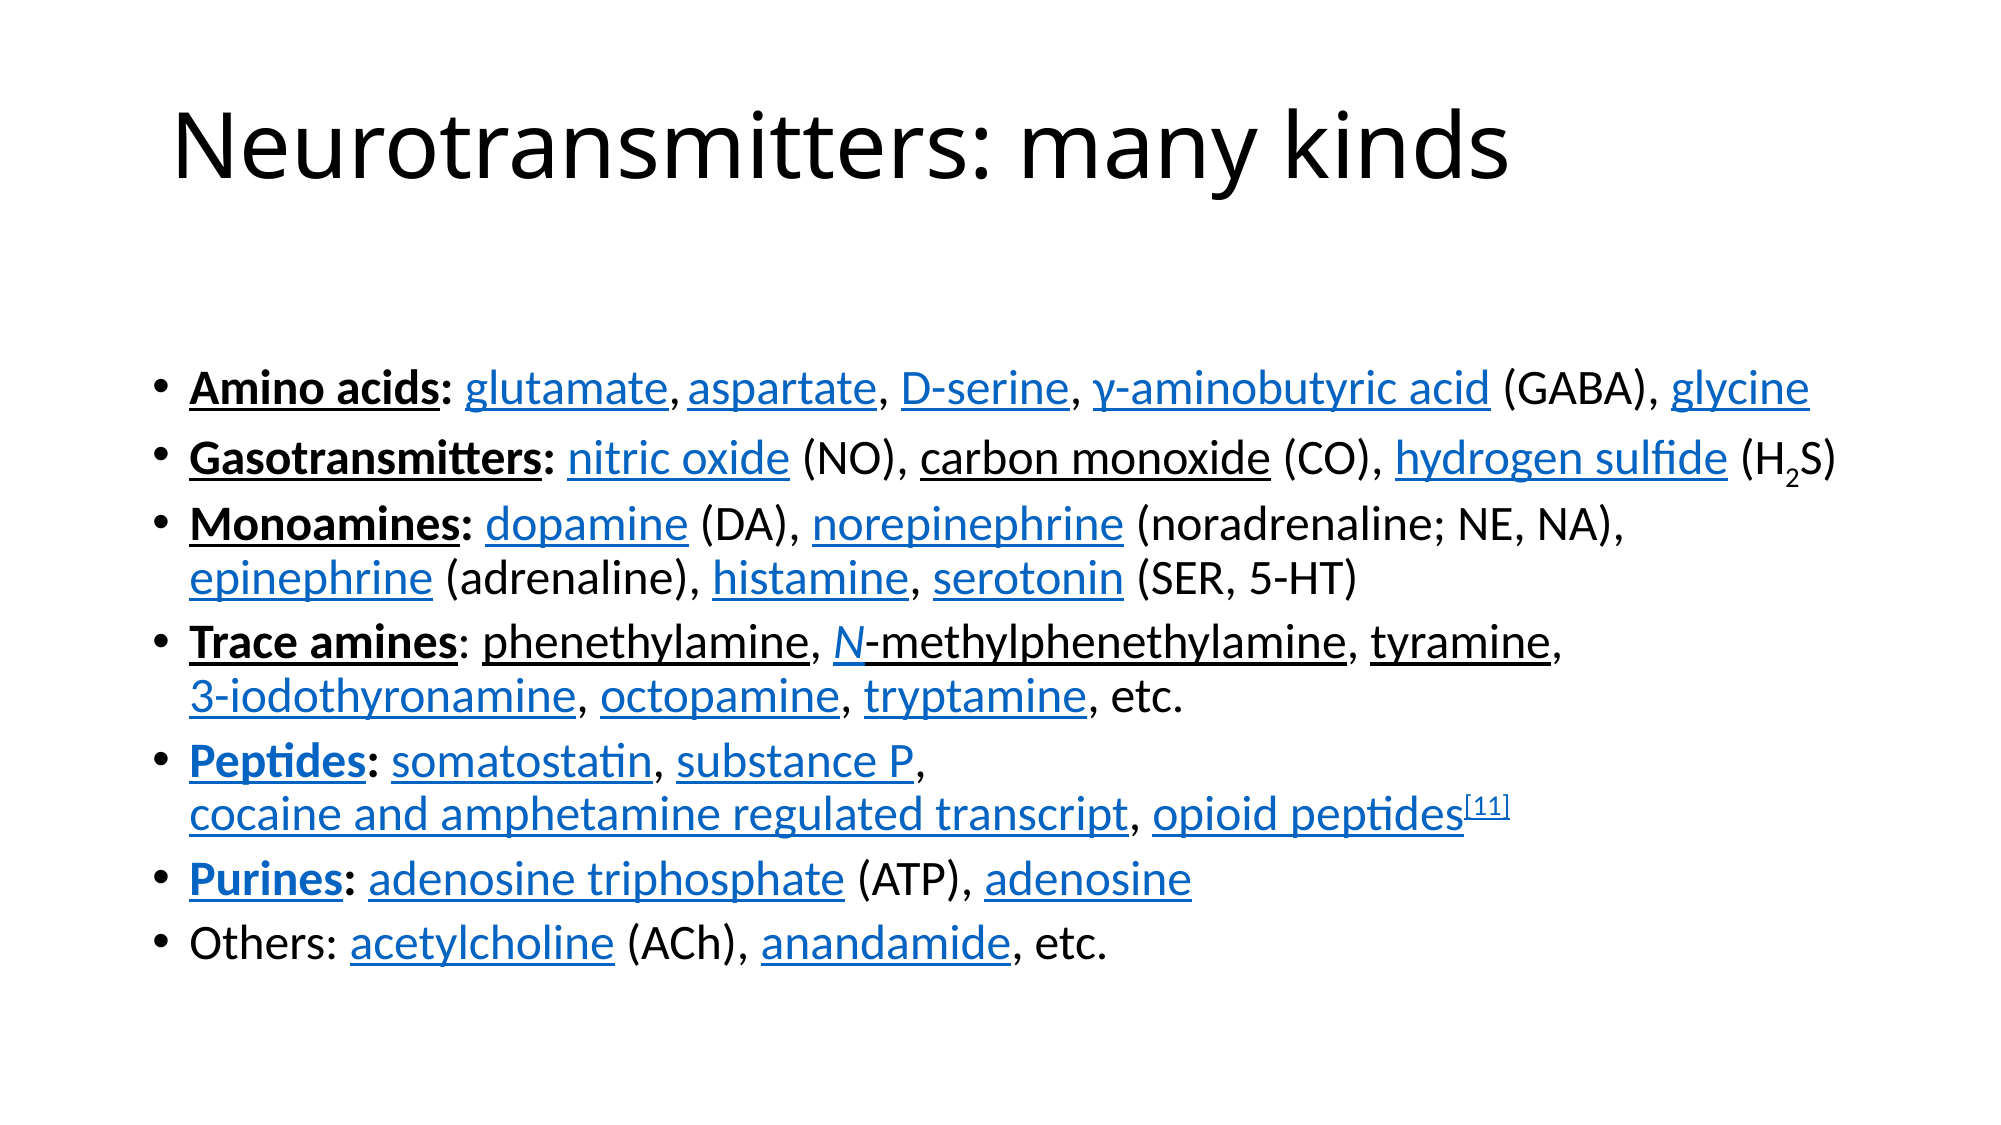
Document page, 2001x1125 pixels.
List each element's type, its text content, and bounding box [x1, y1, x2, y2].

title Neurotransmitters: many kinds [155, 39, 1880, 258]
list Amino acids: glutamate, aspartate, D-serine, γ-aminobutyric acid (GABA), glycine Gasotransmitters: nitric oxide (NO), carbon monoxide (CO), hydrogen sulfide (H2S) Monoamines: dopamine (DA), norepinephrine (noradrenaline; NE, NA), epinephrine (adrenaline), histamine, serotonin (SER, 5-HT) Trace amines: phenethylamine, N-methylphenethylamine, tyramine, 3-iodothyronamine, octopamine, tryptamine, etc. Peptides: somatostatin, substance P, cocaine and amphetamine regulated transcript, opioid peptides[11] Purines: adenosine triphosphate (ATP), adenosine Others: acetylcholine (ACh), anandamide, etc. [137, 299, 1863, 1014]
